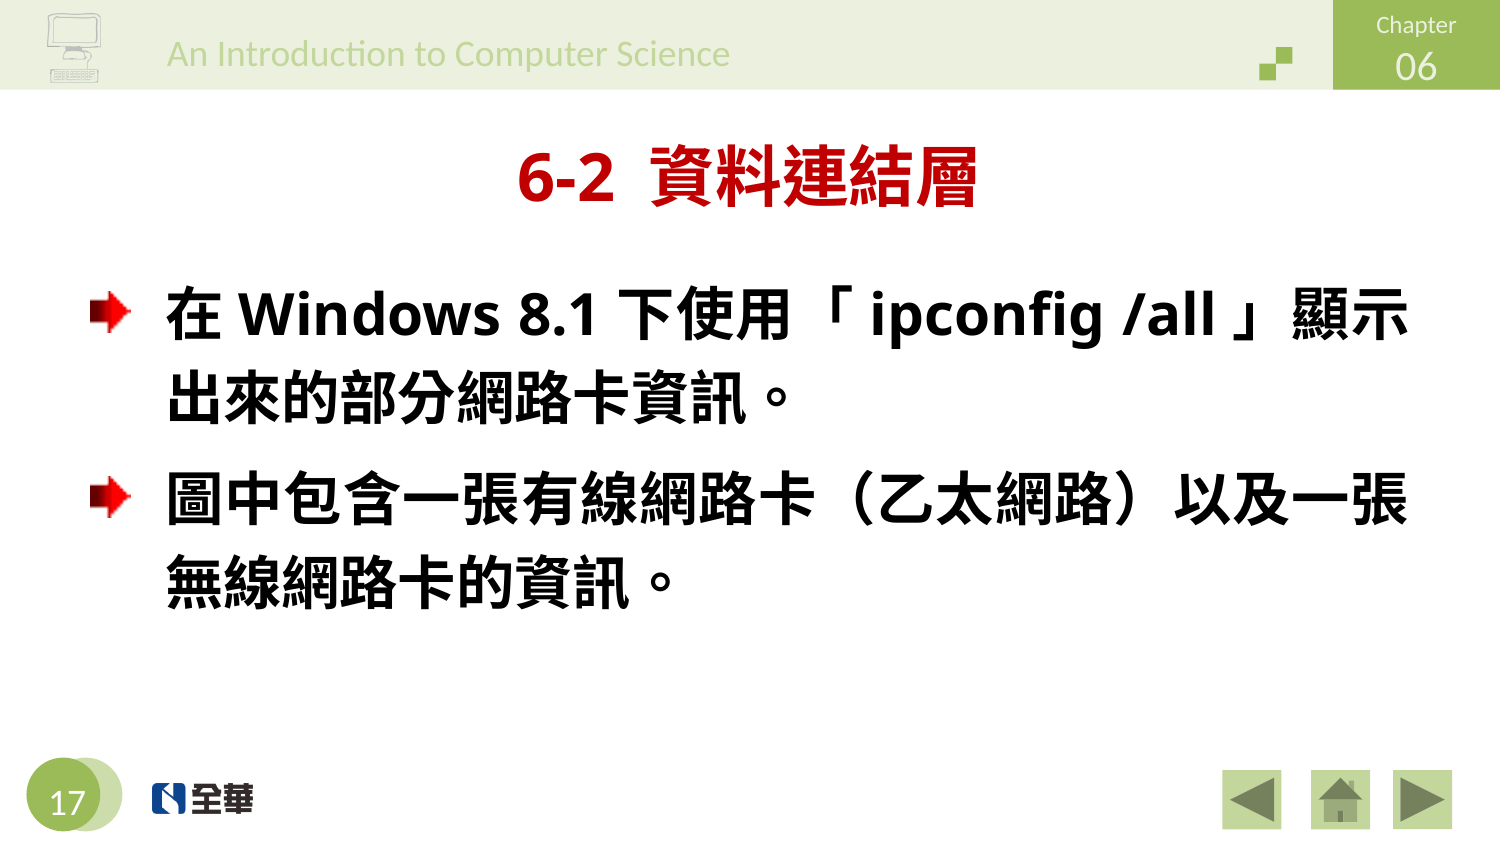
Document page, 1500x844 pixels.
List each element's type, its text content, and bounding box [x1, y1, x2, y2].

picture [47, 13, 101, 83]
title 6-2 資料連結層 [75, 104, 1425, 245]
picture [90, 291, 131, 333]
list 在Windows 8.1下使用「ipconfig /all」顯示出來的部分網路卡資訊。 圖中包含一張有線網路卡（乙太網路）以及一張無線網路卡的資訊。 [75, 255, 1425, 738]
picture [152, 783, 253, 814]
picture [90, 476, 131, 518]
